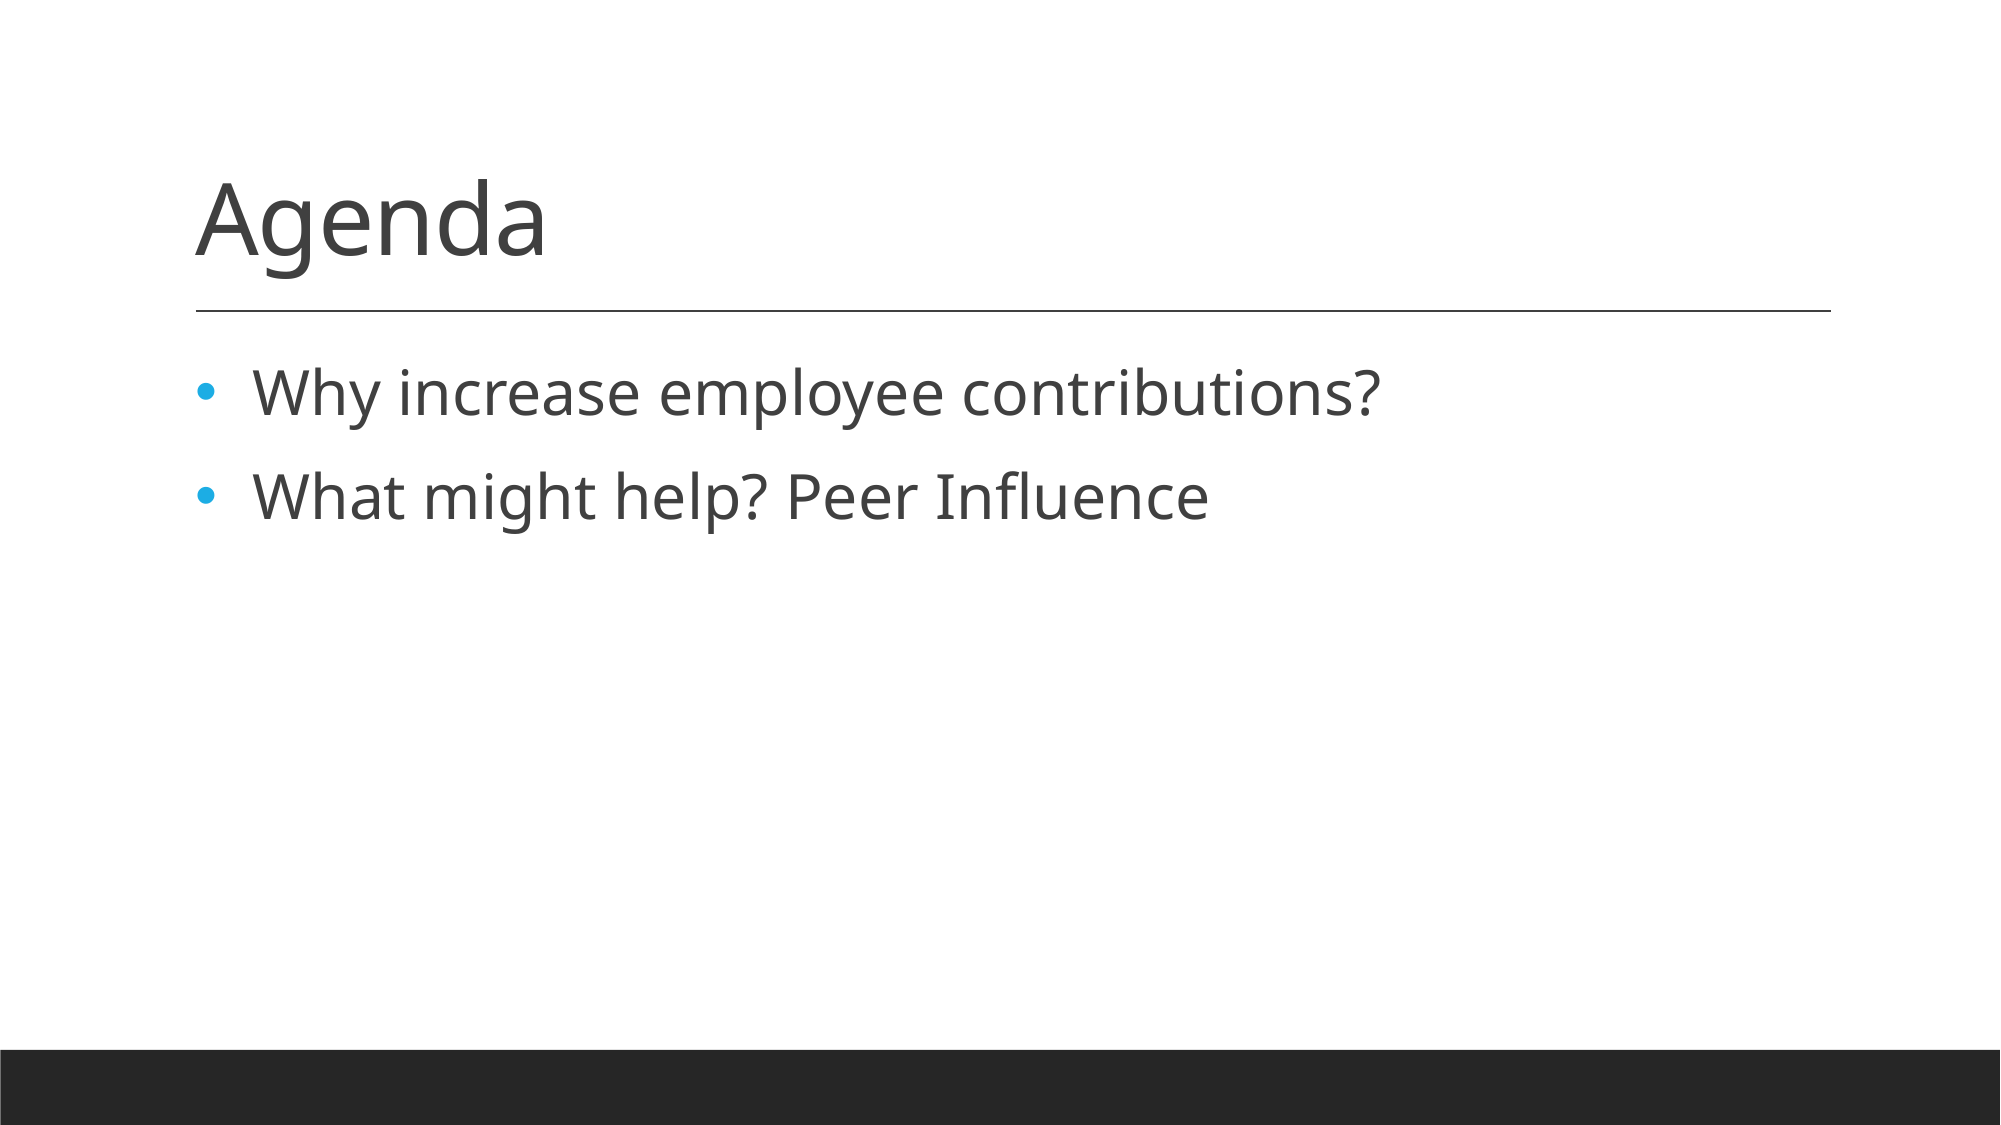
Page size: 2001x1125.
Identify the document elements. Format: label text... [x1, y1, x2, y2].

title Agenda [180, 47, 1830, 285]
list Why increase employee contributions? What might help? Peer Influence [180, 345, 1830, 963]
